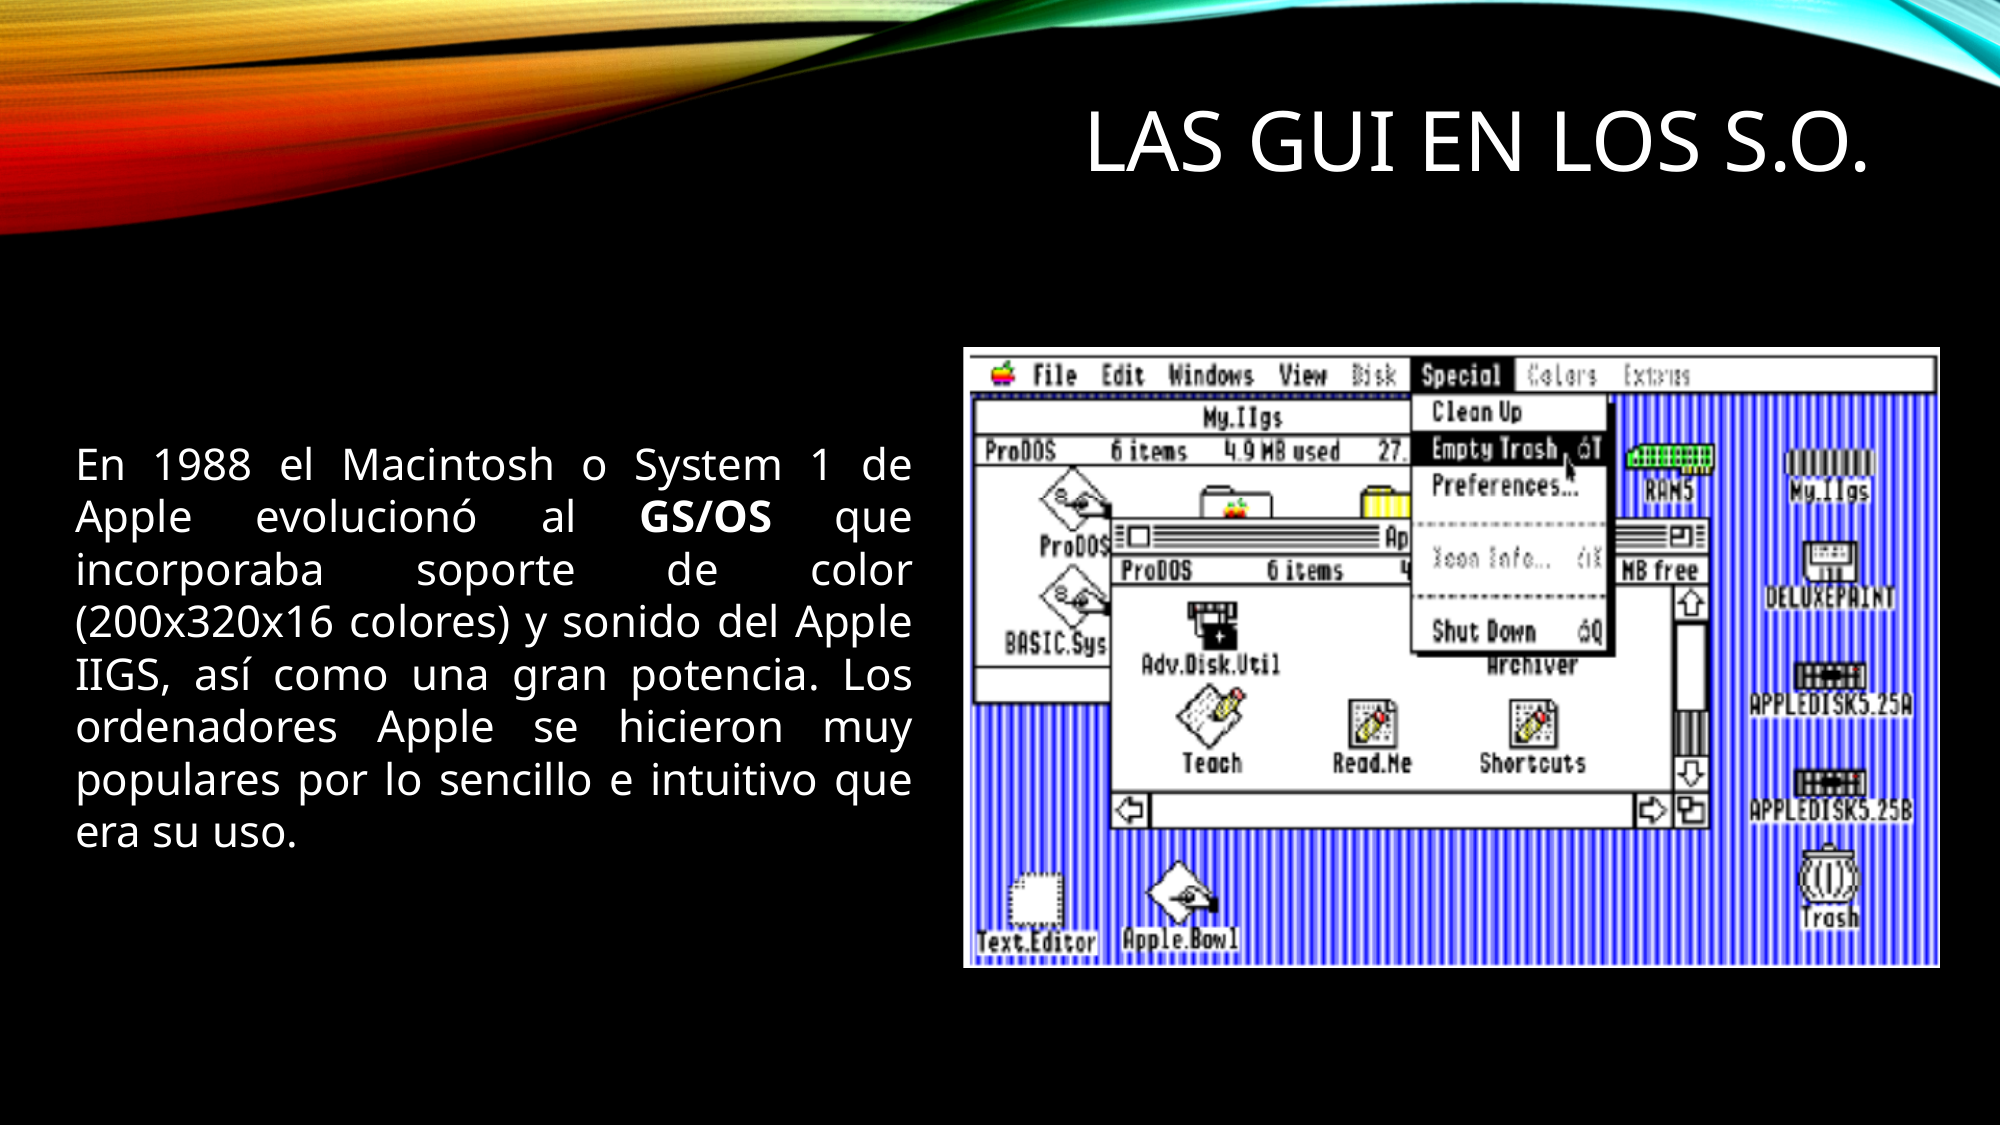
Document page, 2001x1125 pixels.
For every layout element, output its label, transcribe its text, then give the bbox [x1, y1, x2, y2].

list En 1988 el Macintosh o System 1 de Apple evolucionó al GS/OS que incorporaba soporte de color (200x320x16 colores) y sonido del Apple IIGS, así como una gran potencia. Los ordenadores Apple se hicieron muy populares por lo sencillo e intuitivo que era su uso. [60, 428, 929, 887]
picture [0, 0, 2000, 237]
picture [963, 347, 1941, 969]
title Las gui en los S.o. [188, 38, 1888, 251]
